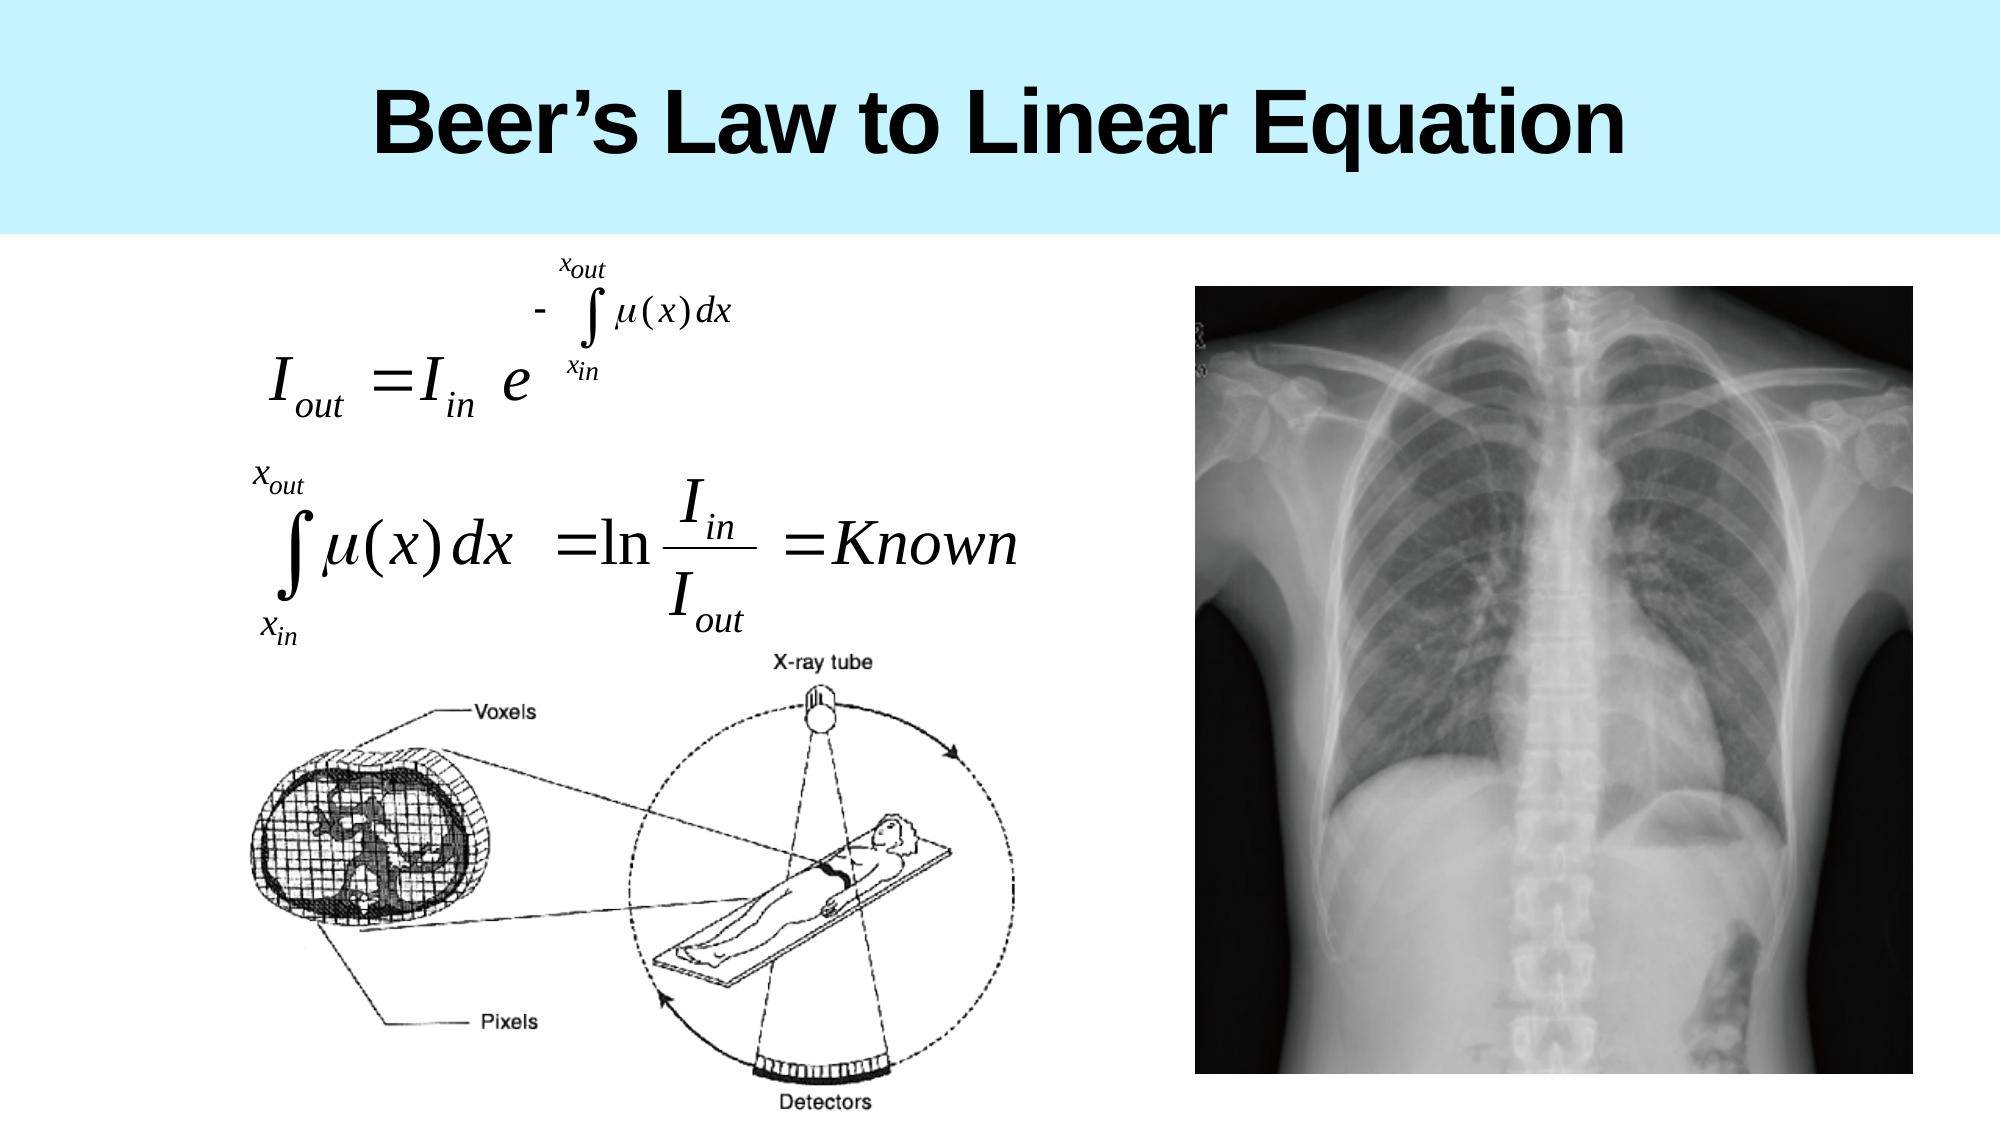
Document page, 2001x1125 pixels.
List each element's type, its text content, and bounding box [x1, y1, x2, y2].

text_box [240, 444, 1033, 643]
title Beer’s Law to Linear Equation [0, 0, 2000, 234]
picture [240, 643, 1023, 1125]
picture [1195, 286, 1914, 1075]
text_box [257, 236, 772, 434]
